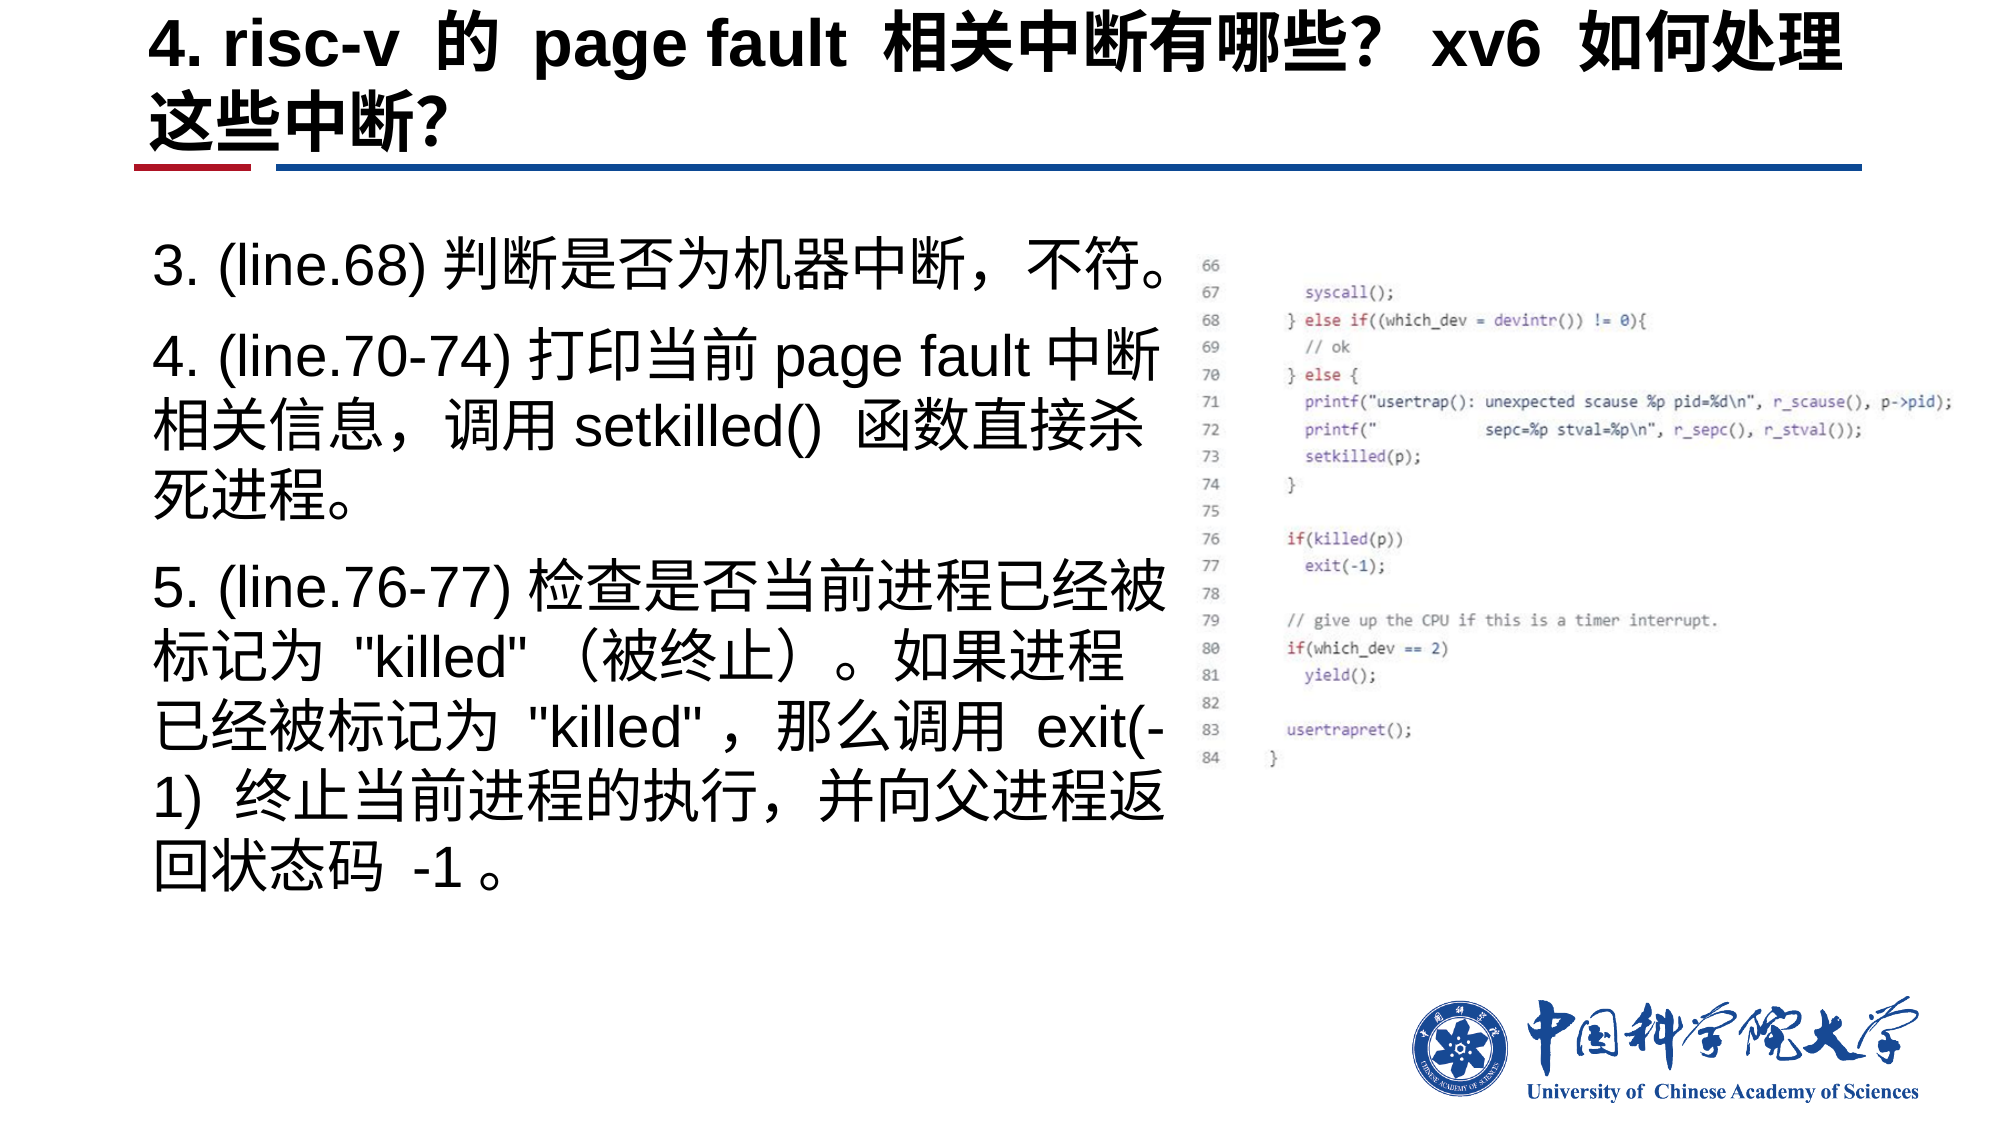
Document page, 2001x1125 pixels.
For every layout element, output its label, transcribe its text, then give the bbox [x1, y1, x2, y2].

picture [1412, 996, 1919, 1103]
title 4. risc-v 的 page fault 相关中断有哪些？xv6 如何处理这些中断？ [133, 0, 1863, 168]
picture [1187, 254, 1957, 774]
list 3. (line.68)判断是否为机器中断，不符。 4. (line.70-74)打印当前page fault中断相关信息，调用setkilled() 函数直接杀死进程。 5. (line.76-77)检查是否当前进程已经被标记为 "killed"（被终止）。如果进程已经被标记为 "killed"，那么调用 exit(-1) 终止当前进程的执行，并向父进程返回状态码 -1。 [137, 219, 1188, 1051]
